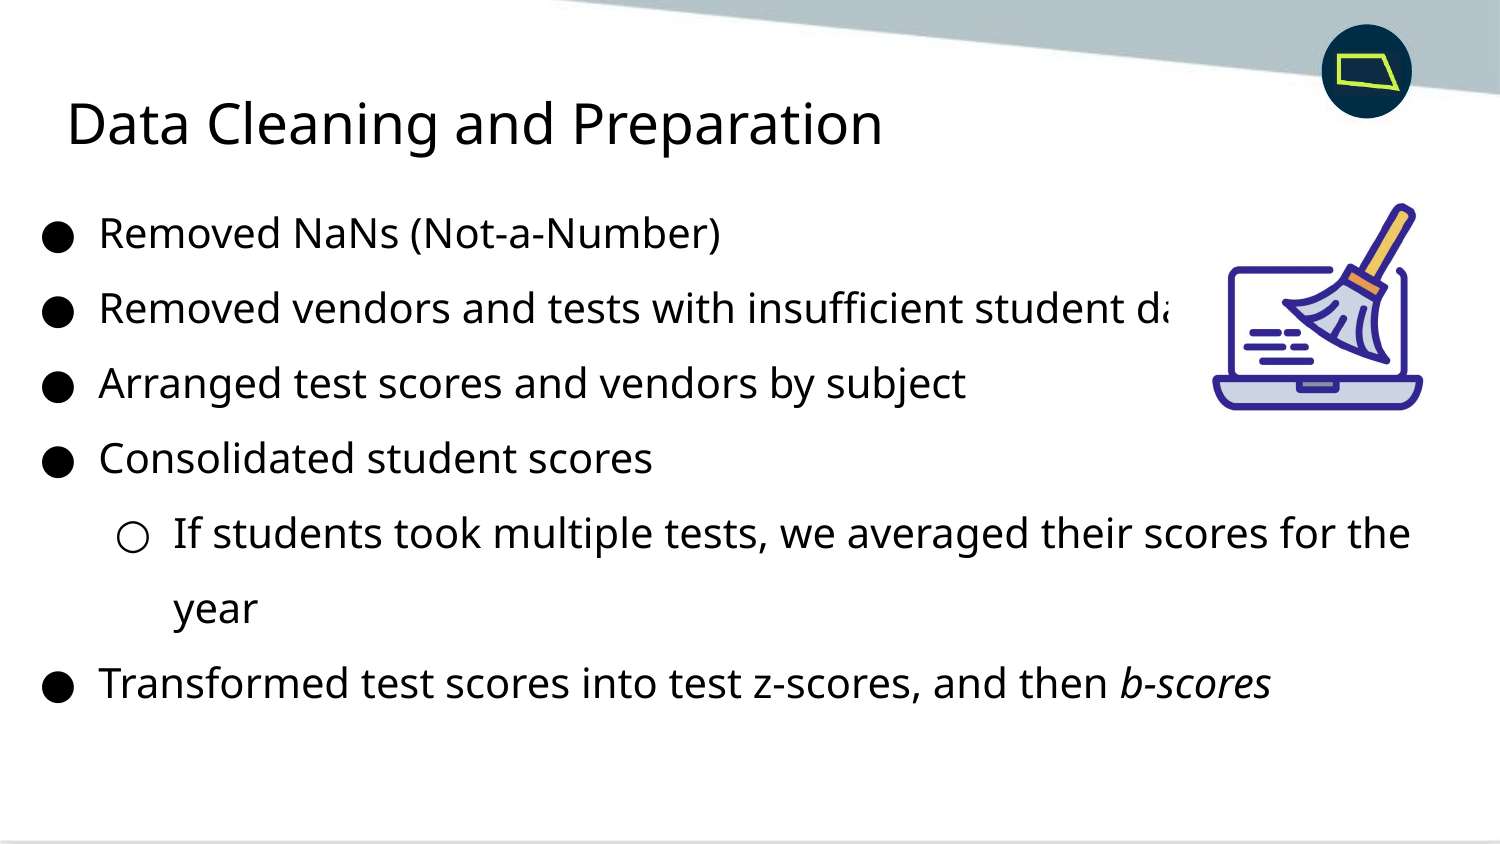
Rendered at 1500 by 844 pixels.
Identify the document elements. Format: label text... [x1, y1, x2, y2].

title Data Cleaning and Preparation [51, 72, 1449, 166]
picture [0, 0, 1500, 844]
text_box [1321, 24, 1412, 119]
list Removed NaNs (Not-a-Number) Removed vendors and tests with insufficient student data Arranged test scores and vendors by subject Consolidated student scores If students took multiple tests, we averaged their scores for the year Transformed test scores into test z-scores, and then b-scores [8, 166, 1467, 750]
